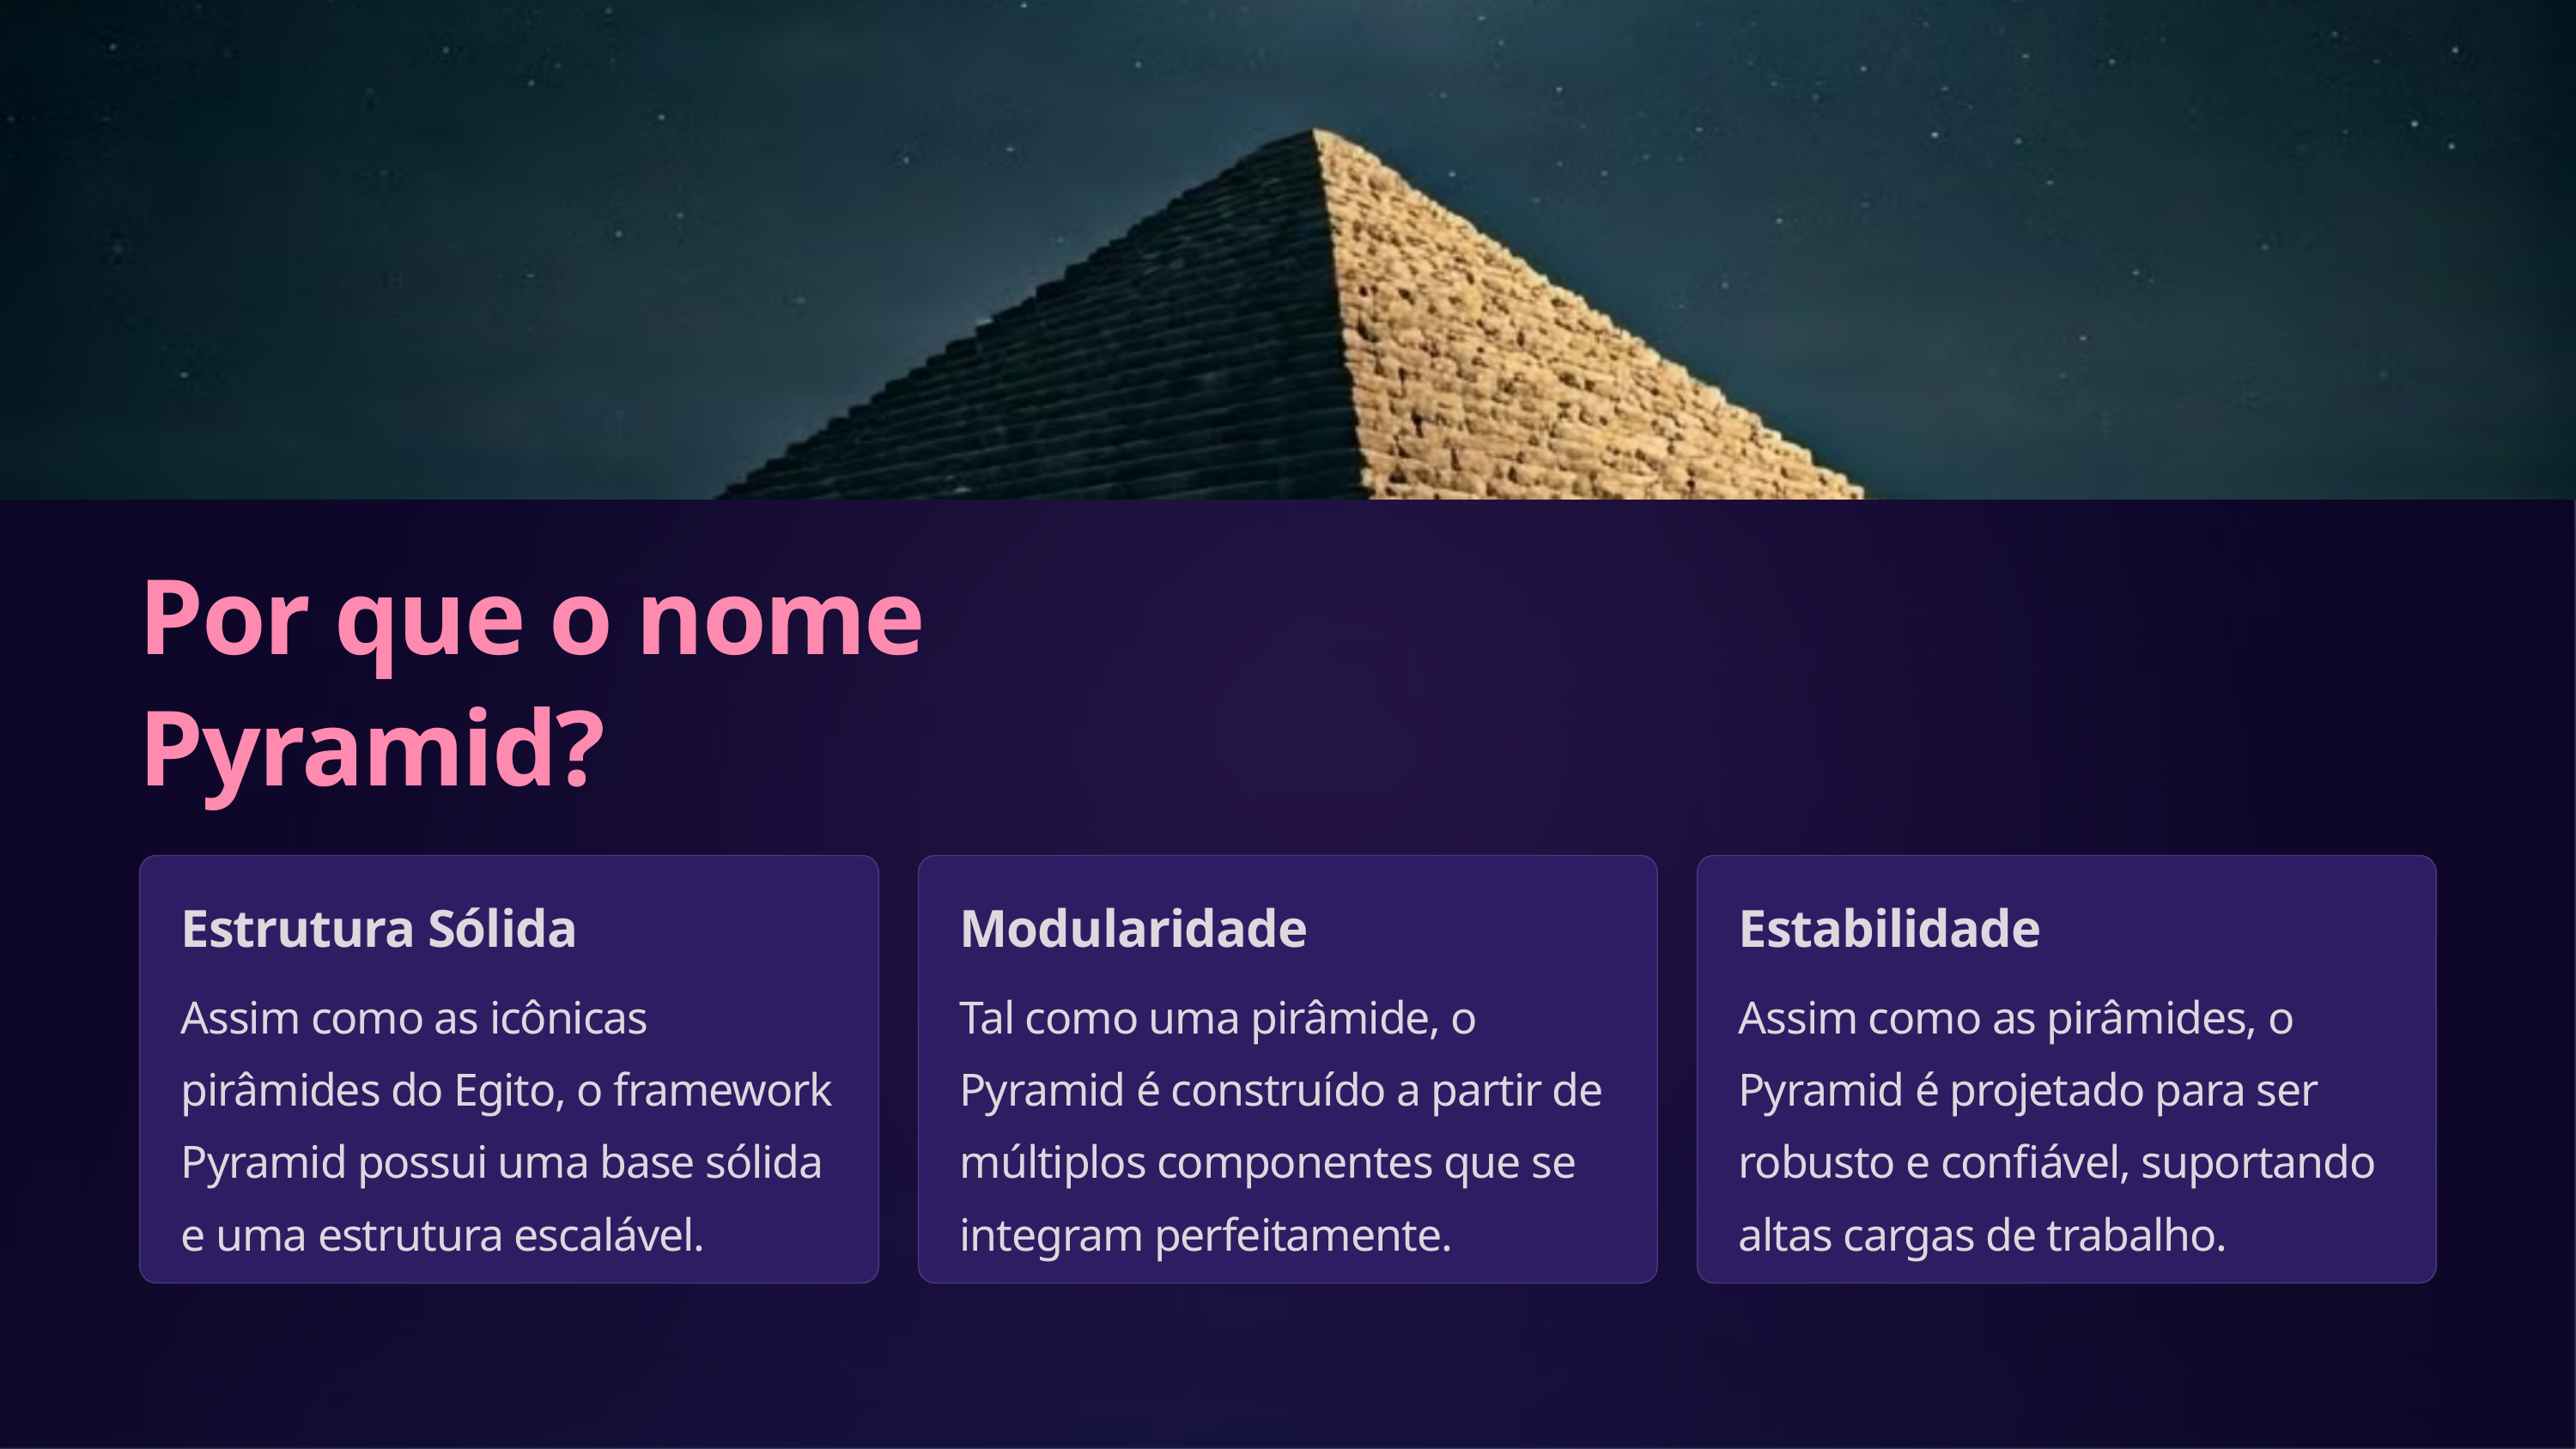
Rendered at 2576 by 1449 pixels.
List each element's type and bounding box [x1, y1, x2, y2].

text_box [917, 854, 1659, 1284]
text_box [0, 0, 2576, 1449]
text_box [138, 854, 880, 1284]
text_box [1696, 854, 2438, 1284]
